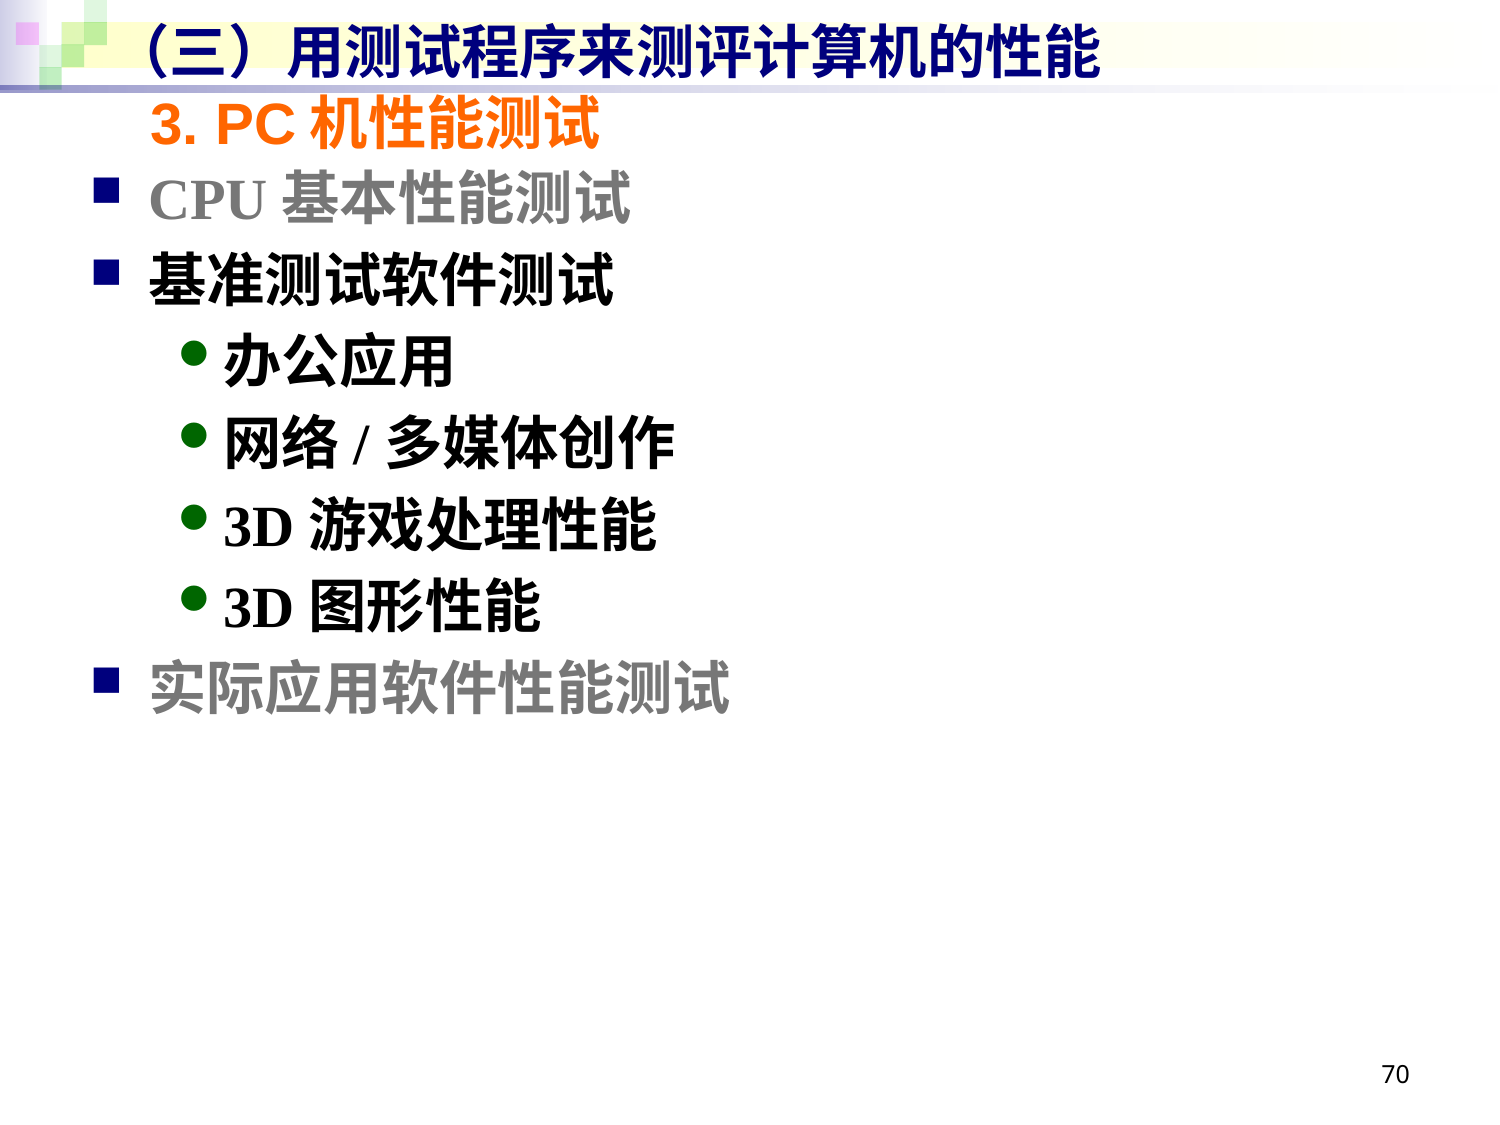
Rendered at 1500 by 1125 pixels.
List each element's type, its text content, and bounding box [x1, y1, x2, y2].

list CPU基本性能测试 基准测试软件测试 办公应用 网络/多媒体创作 3D游戏处理性能 3D图形性能 实际应用软件性能测试 [74, 153, 1448, 1107]
title （三）用测试程序来测评计算机的性能 [96, 6, 1448, 94]
text_box 3. PC机性能测试 [135, 78, 1459, 164]
